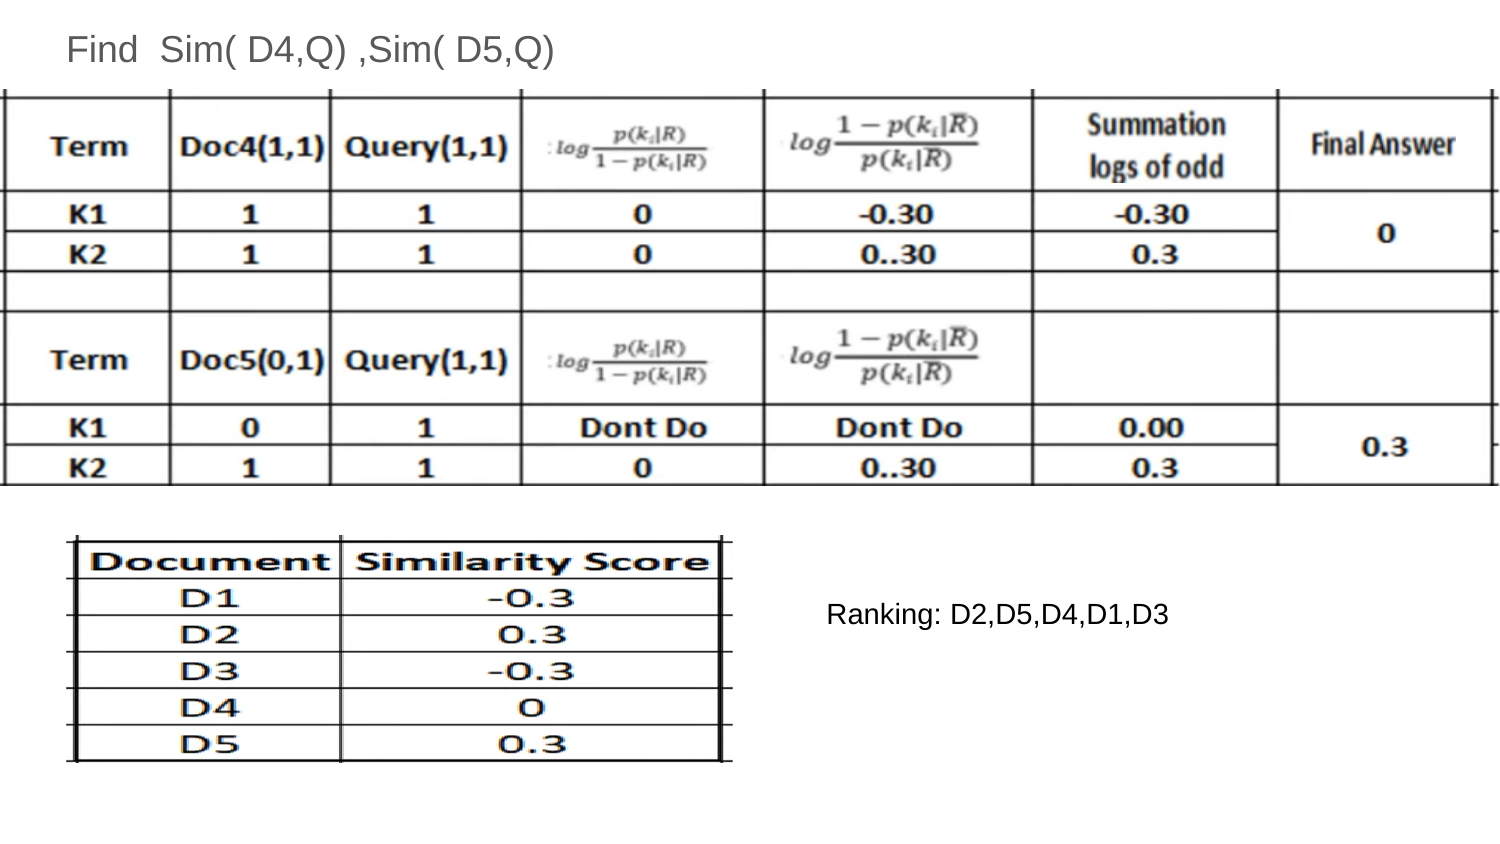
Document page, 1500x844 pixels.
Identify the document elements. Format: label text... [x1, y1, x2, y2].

title Find Sim( D4,Q) ,Sim( D5,Q) [51, 9, 1449, 87]
text_box Ranking: D2,D5,D4,D1,D3 [811, 580, 1415, 675]
picture [0, 88, 1500, 486]
picture [66, 533, 740, 763]
